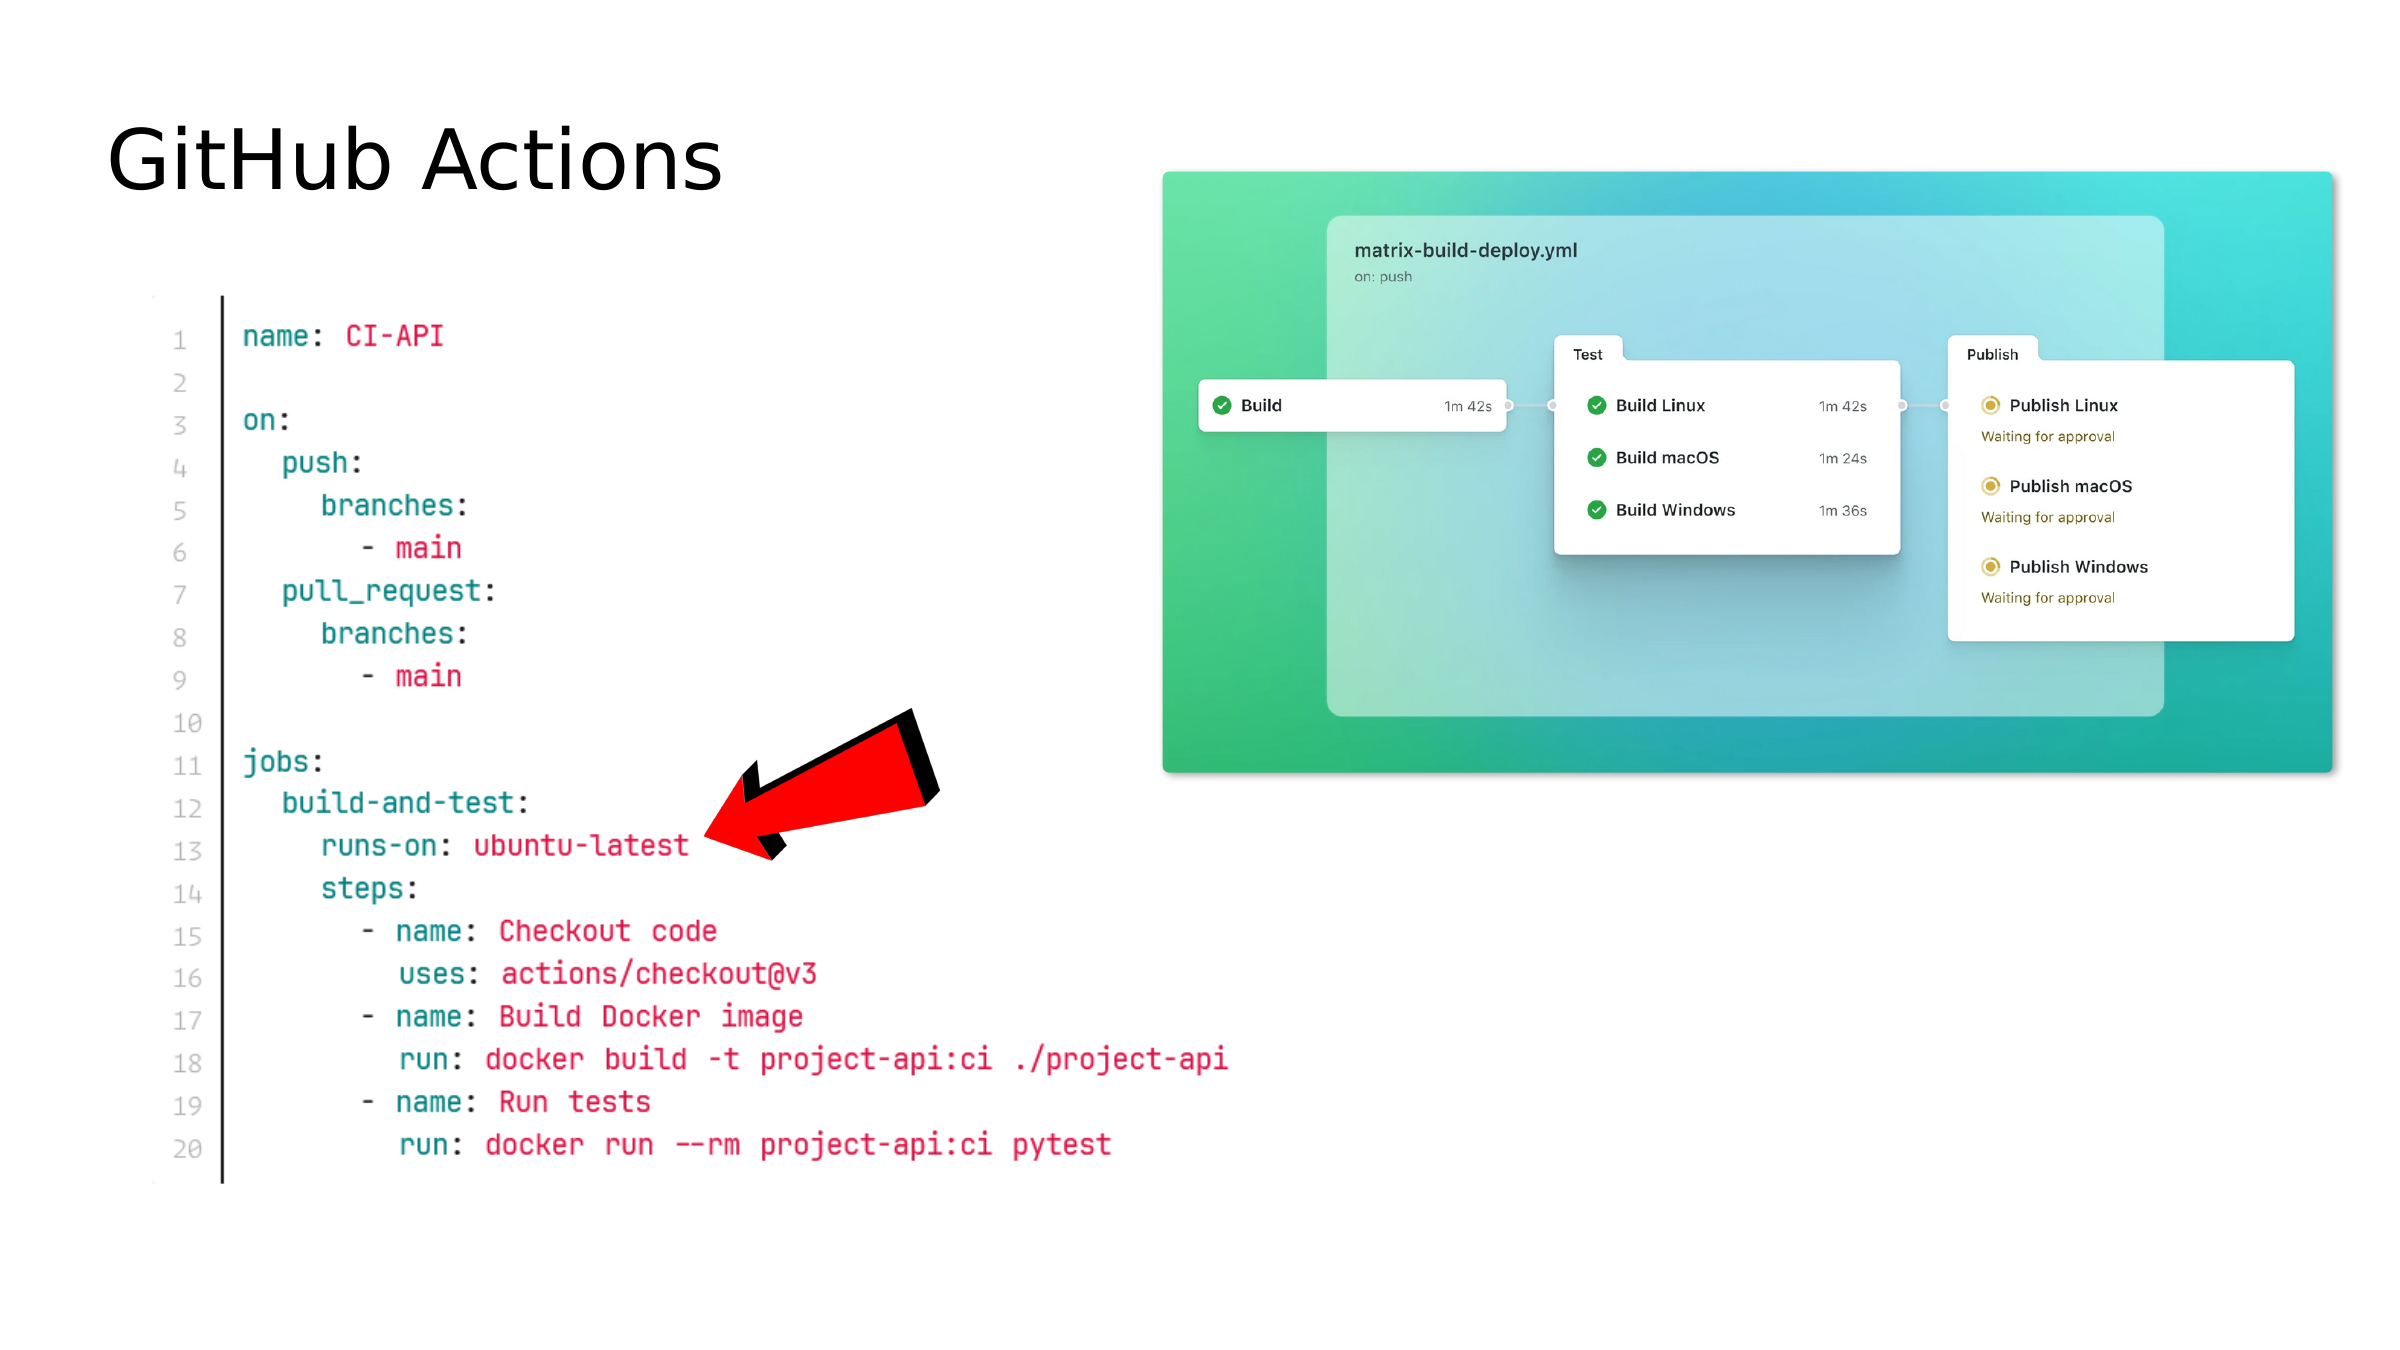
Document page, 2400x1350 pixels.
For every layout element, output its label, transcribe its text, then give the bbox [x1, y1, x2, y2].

picture [122, 171, 2333, 1216]
text_box GitHub Actions [106, 83, 1970, 330]
